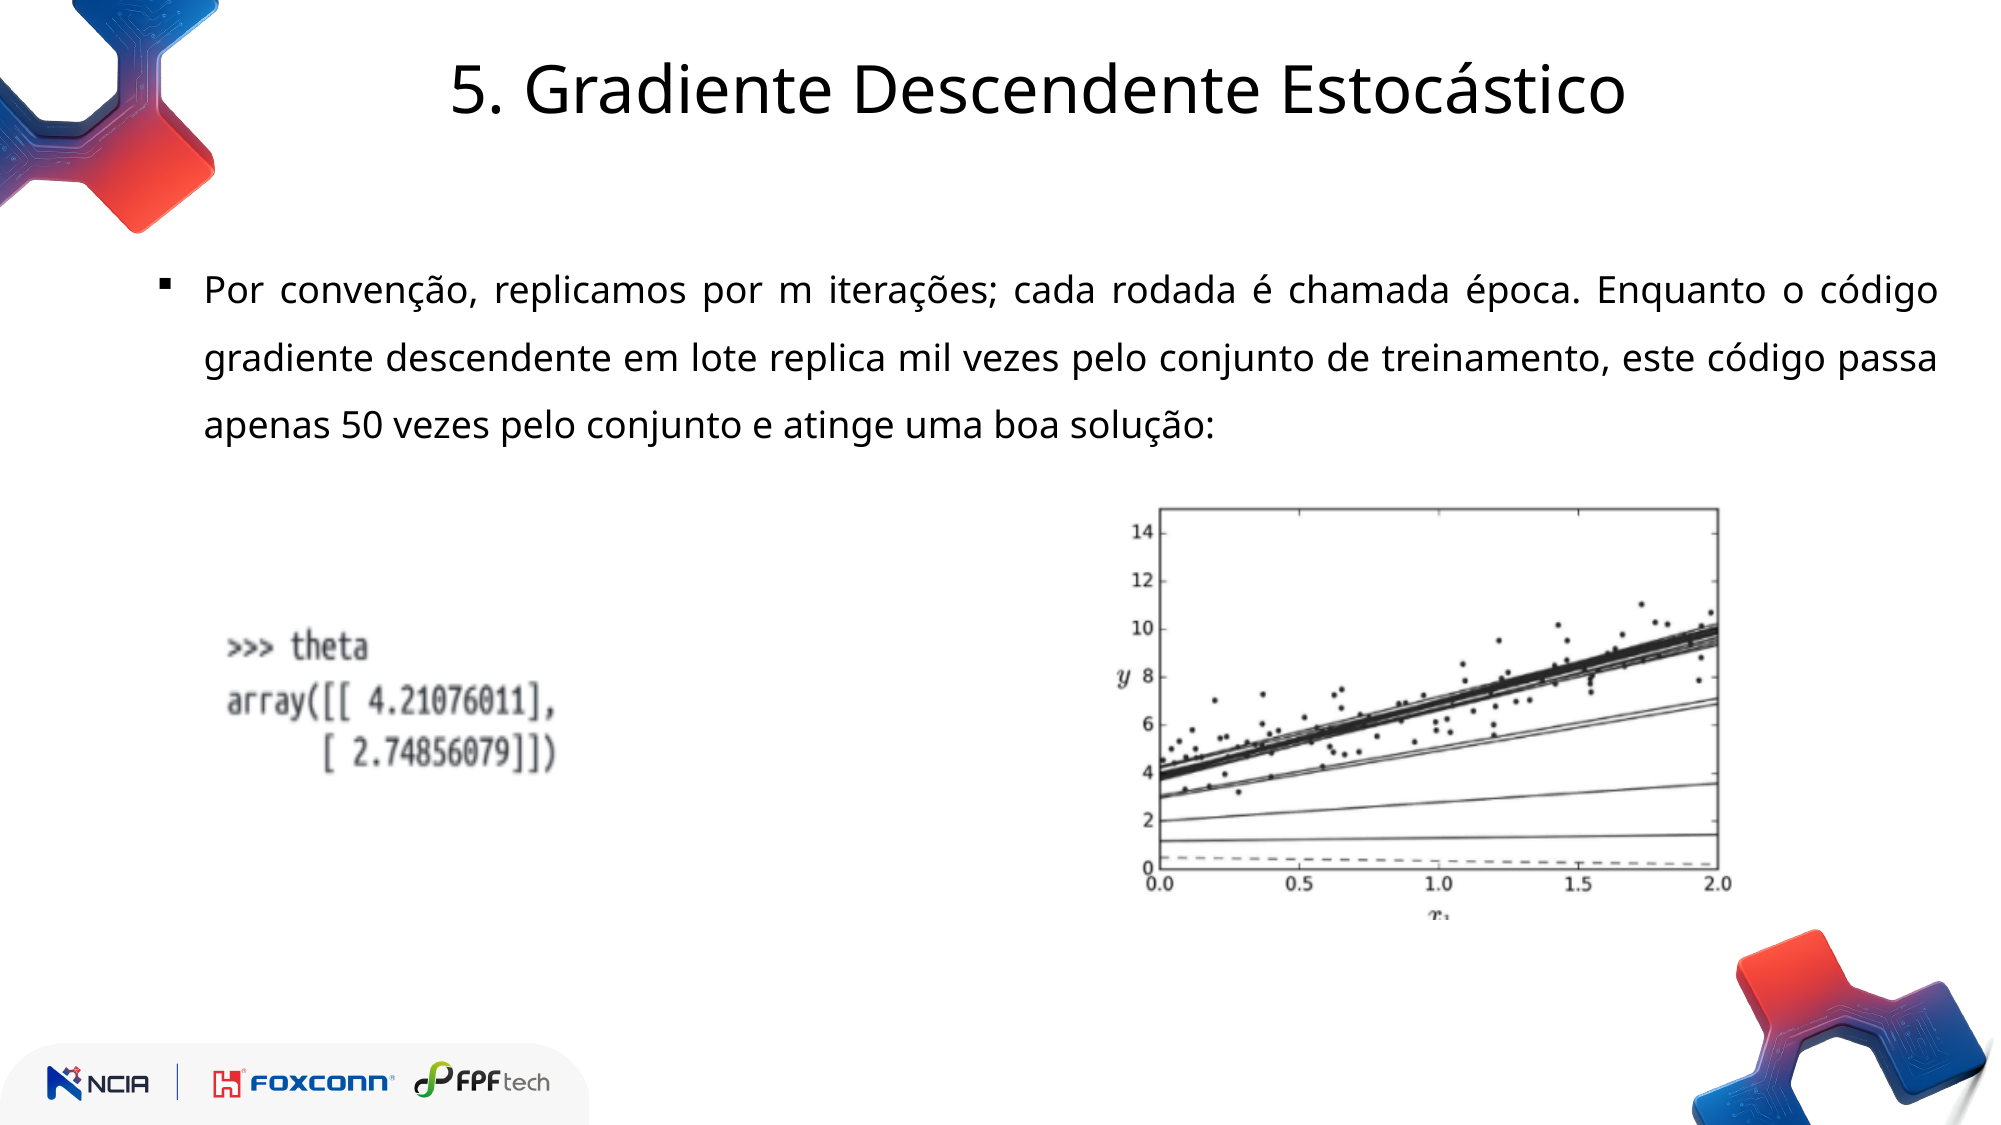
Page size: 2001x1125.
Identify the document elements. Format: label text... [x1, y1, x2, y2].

picture [141, 602, 907, 816]
text_box [109, 340, 1839, 536]
picture [0, 0, 250, 246]
text_box 5. Gradiente Descendente Estocástico [221, 39, 1857, 134]
text_box Por convenção, replicamos por m iterações; cada rodada é chamada época. Enquanto o código gradiente descendente em lote replica mil vezes pelo conjunto de treinamento, este código passa apenas 50 vezes pelo conjunto e atinge uma boa solução: [141, 236, 1955, 454]
picture [999, 498, 2001, 1125]
picture [0, 991, 590, 1125]
